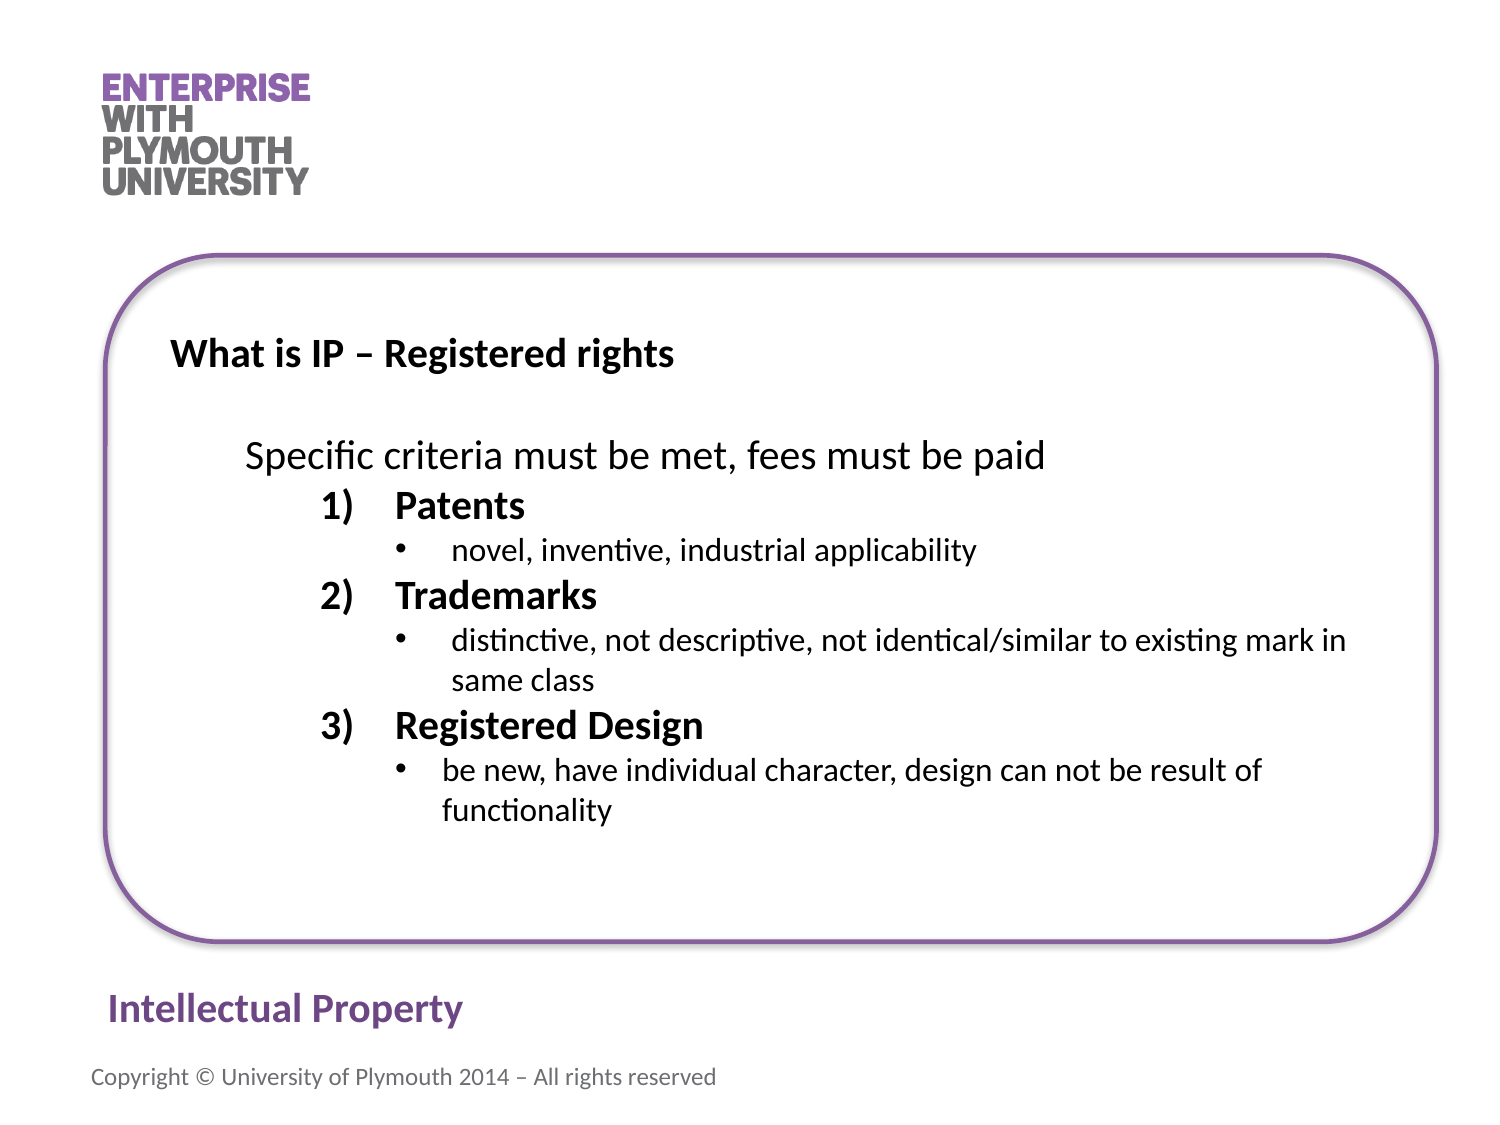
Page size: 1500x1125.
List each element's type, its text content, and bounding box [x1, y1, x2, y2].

text_box Intellectual Property [92, 972, 479, 1038]
text_box Copyright © University of Plymouth 2014 – All rights reserved [76, 1052, 734, 1125]
text_box What is IP – Registered rights [155, 293, 1379, 383]
picture [86, 63, 335, 230]
text_box [104, 254, 1438, 943]
text_box Specific criteria must be met, fees must be paid Patents novel, inventive, industrial applicability Trademarks distinctive, not descriptive, not identical/similar to existing mark in same class Registered Design be new, have individual character, design can not be result of functionality [155, 420, 1373, 836]
